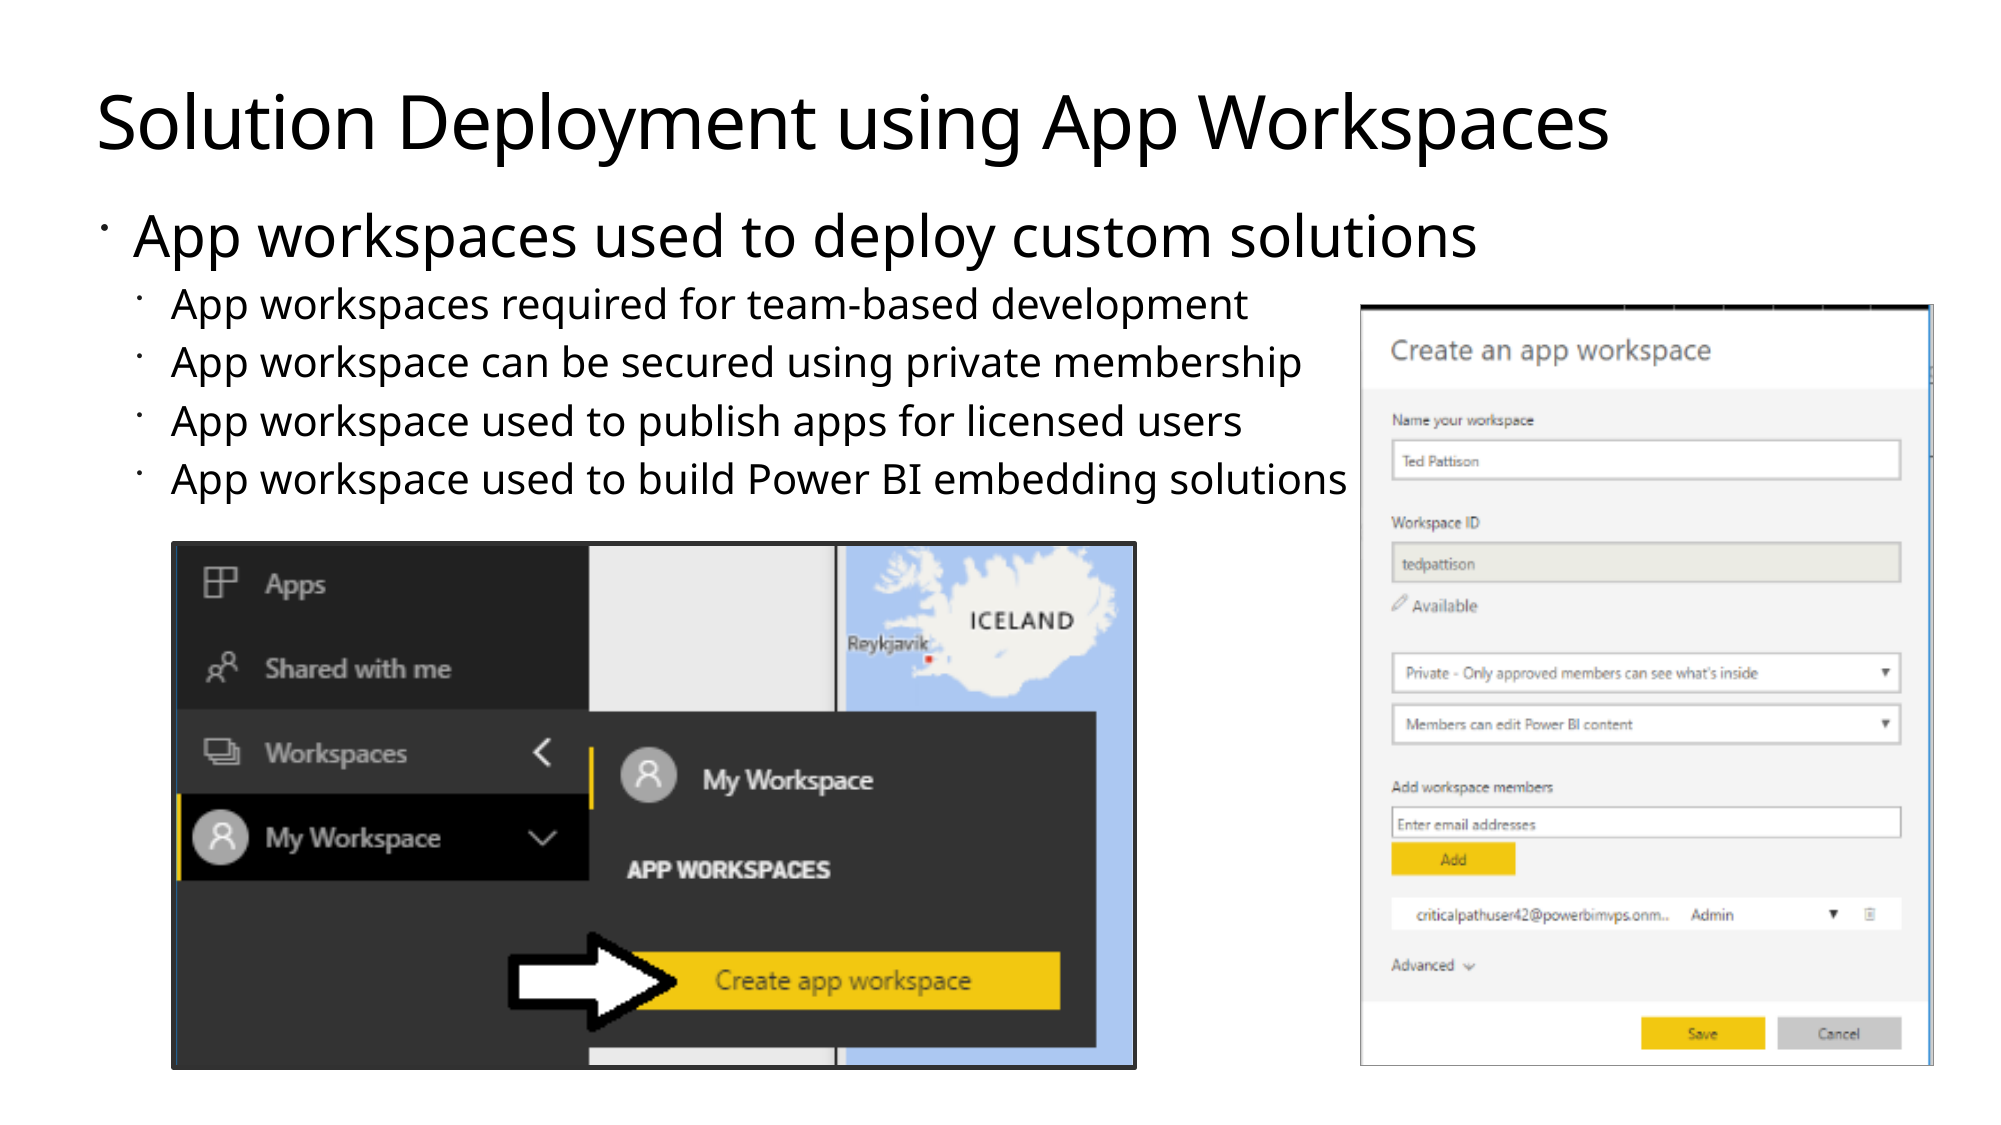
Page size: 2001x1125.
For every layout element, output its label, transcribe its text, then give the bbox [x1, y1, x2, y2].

picture [1359, 304, 1934, 1066]
picture [175, 545, 1133, 1066]
list App workspaces used to deploy custom solutions App workspaces required for team-based development App workspace can be secured using private membership App workspace used to publish apps for licensed users App workspace used to build Power BI embedding solutions [95, 199, 1904, 513]
title Solution Deployment using App Workspaces [96, 75, 1904, 166]
